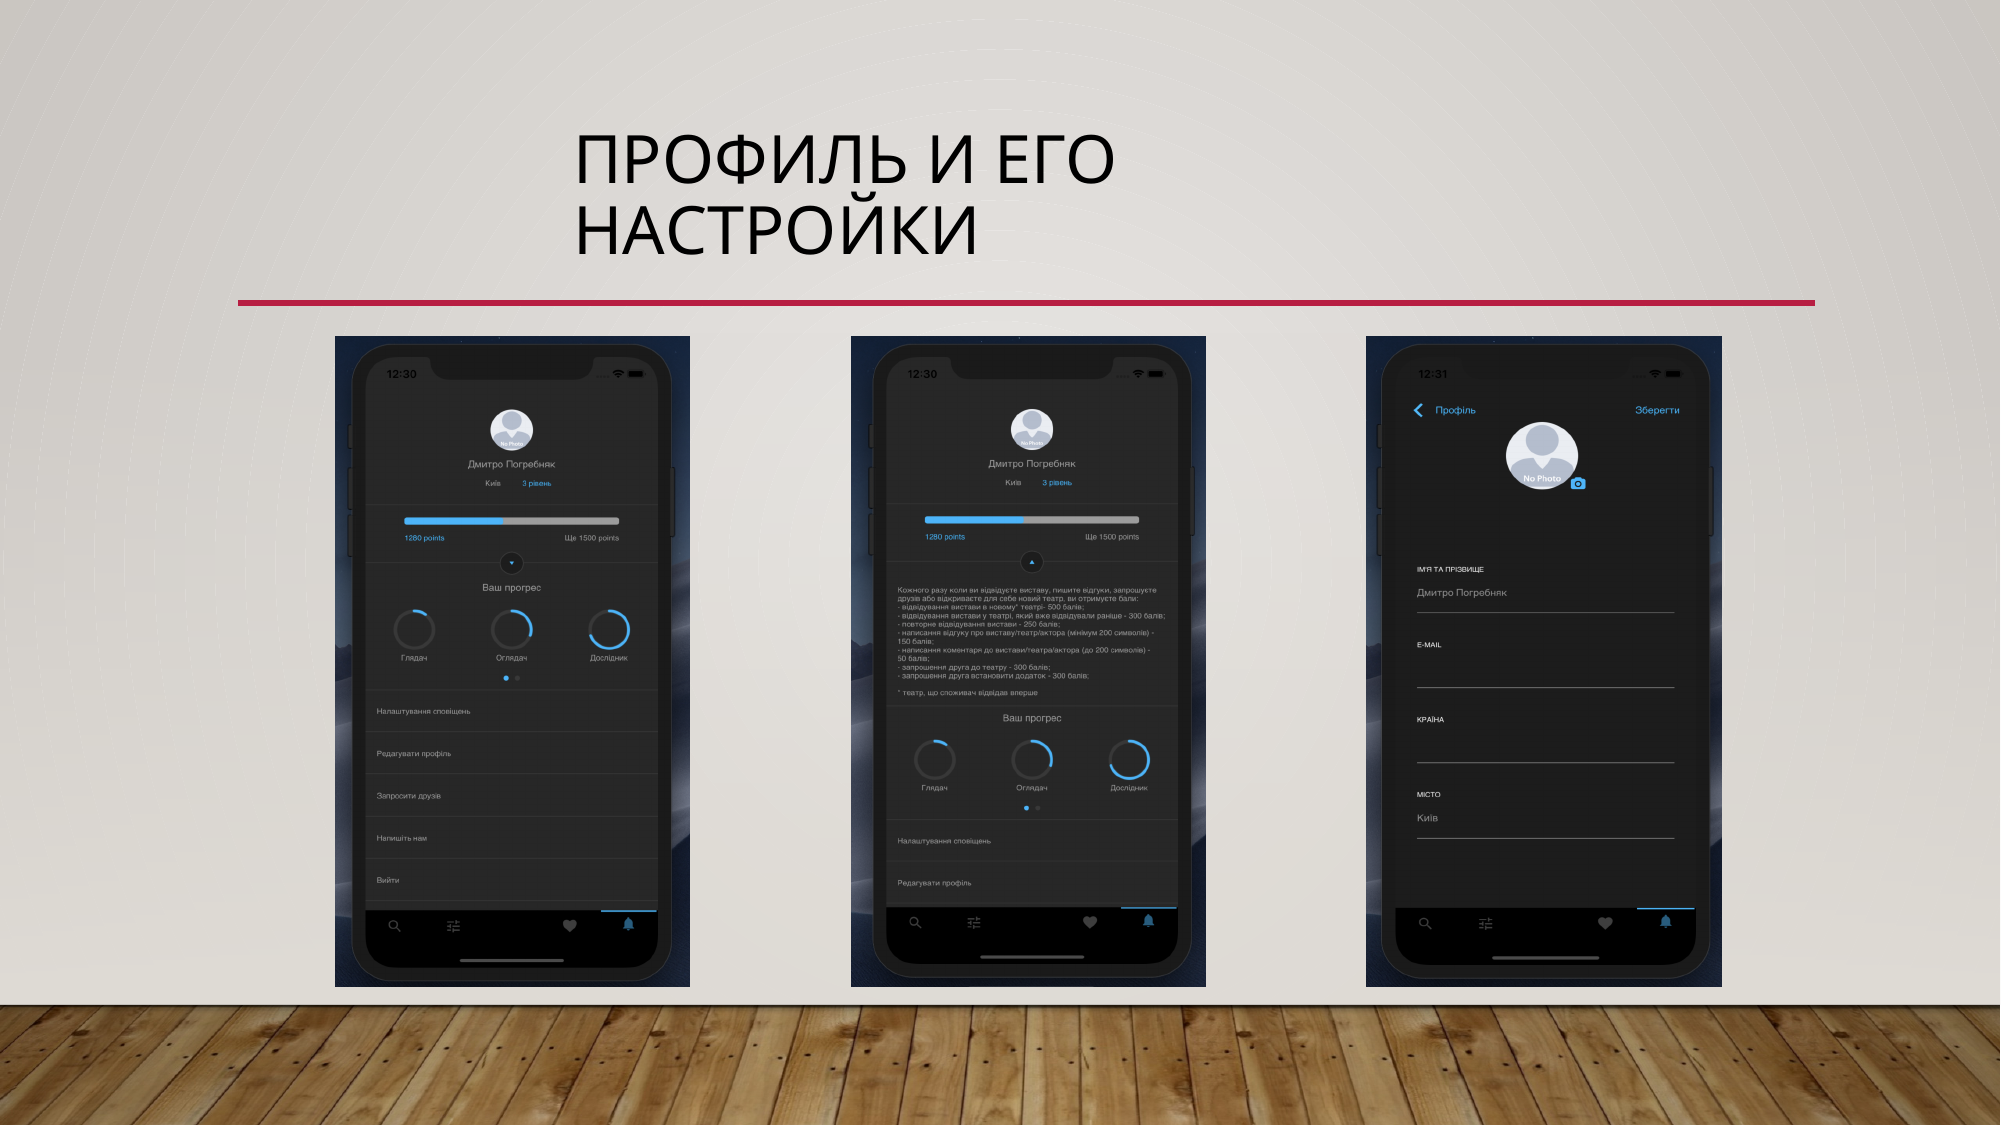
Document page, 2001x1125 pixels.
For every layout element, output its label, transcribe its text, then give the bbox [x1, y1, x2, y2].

picture [0, 1005, 2000, 1125]
picture [851, 336, 1206, 987]
title Профиль и его настройки [558, 118, 1442, 237]
picture [1366, 336, 1722, 987]
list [334, 336, 690, 987]
